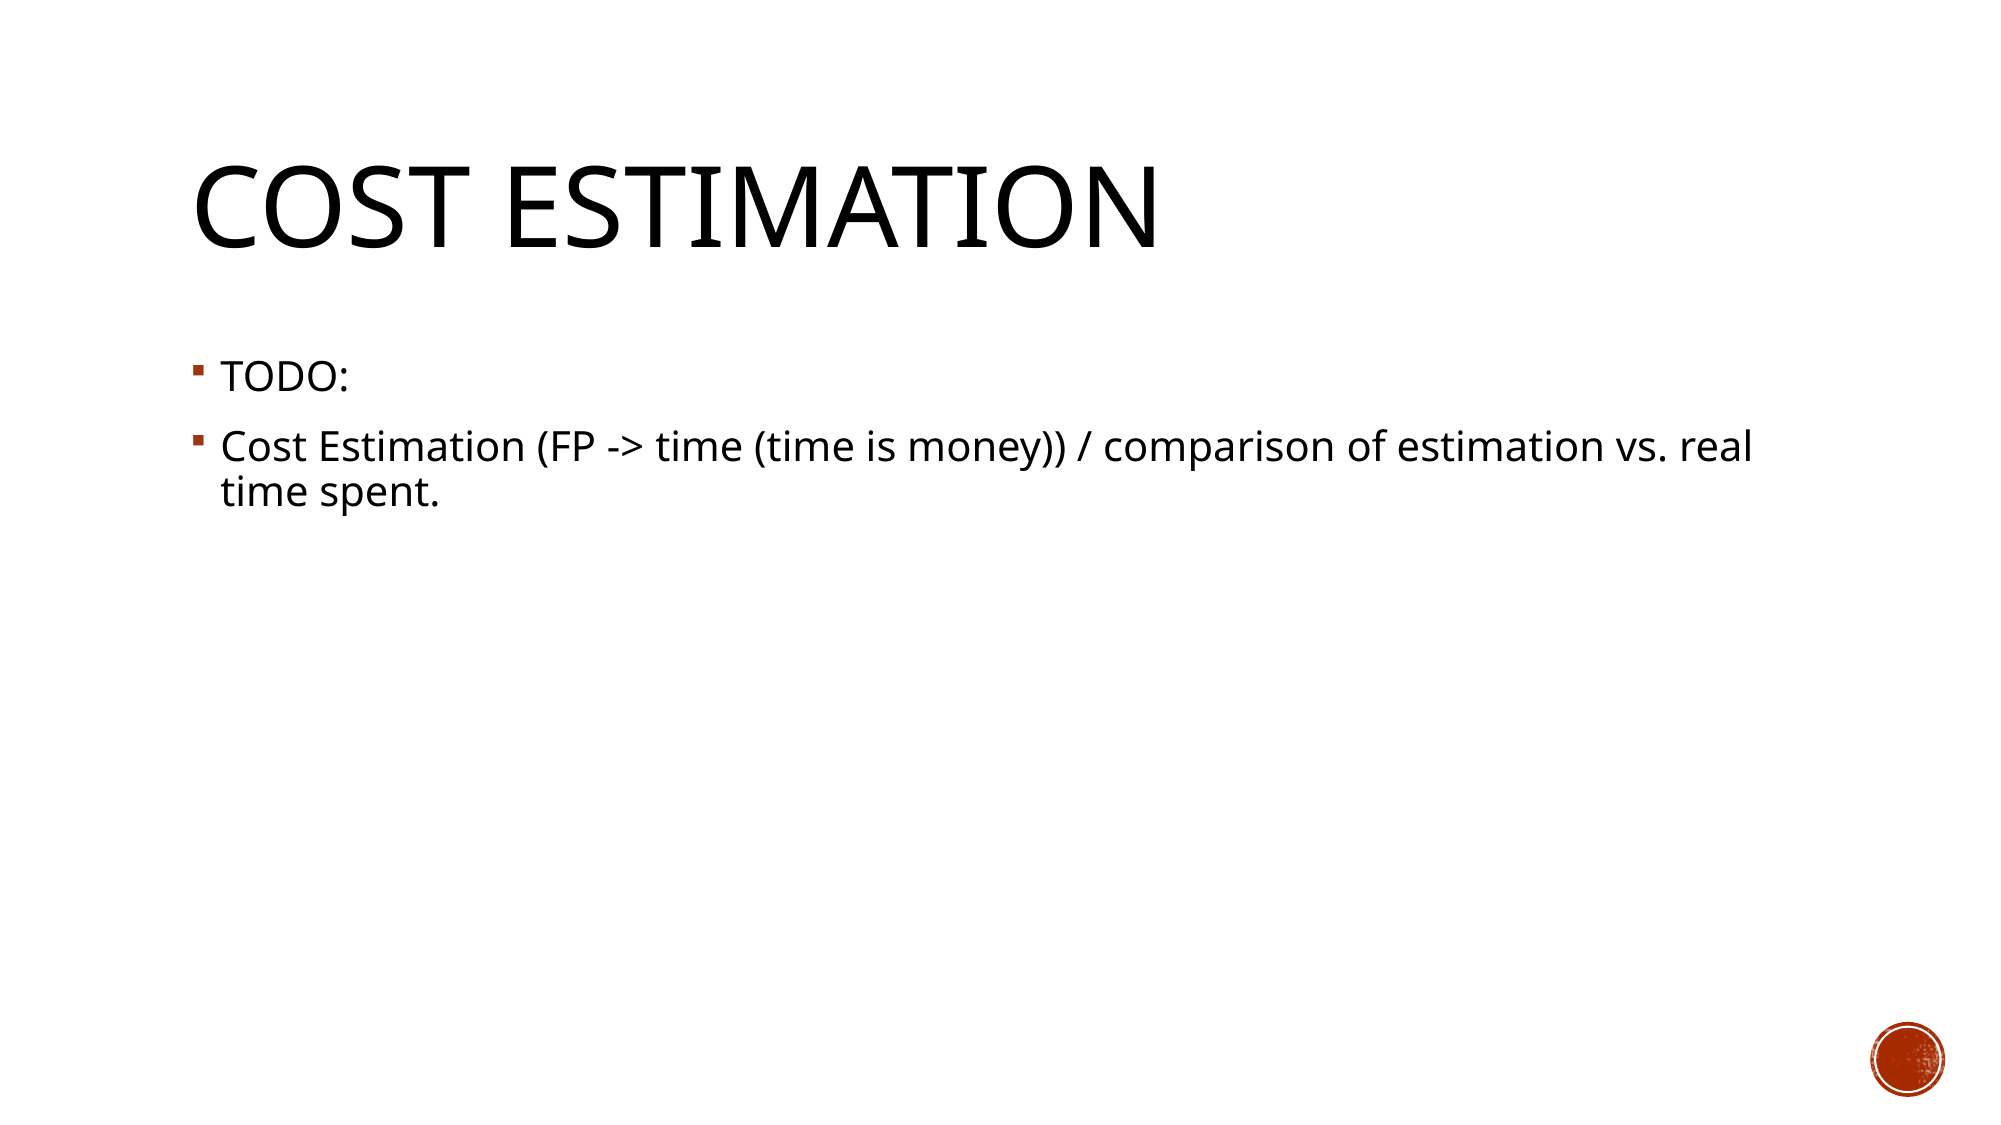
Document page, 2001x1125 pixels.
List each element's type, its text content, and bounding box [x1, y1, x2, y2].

list TODO: Cost Estimation (FP -> time (time is money)) / comparison of estimation vs. real time spent. [175, 348, 1826, 1013]
title Cost Estimation [175, 79, 1826, 344]
